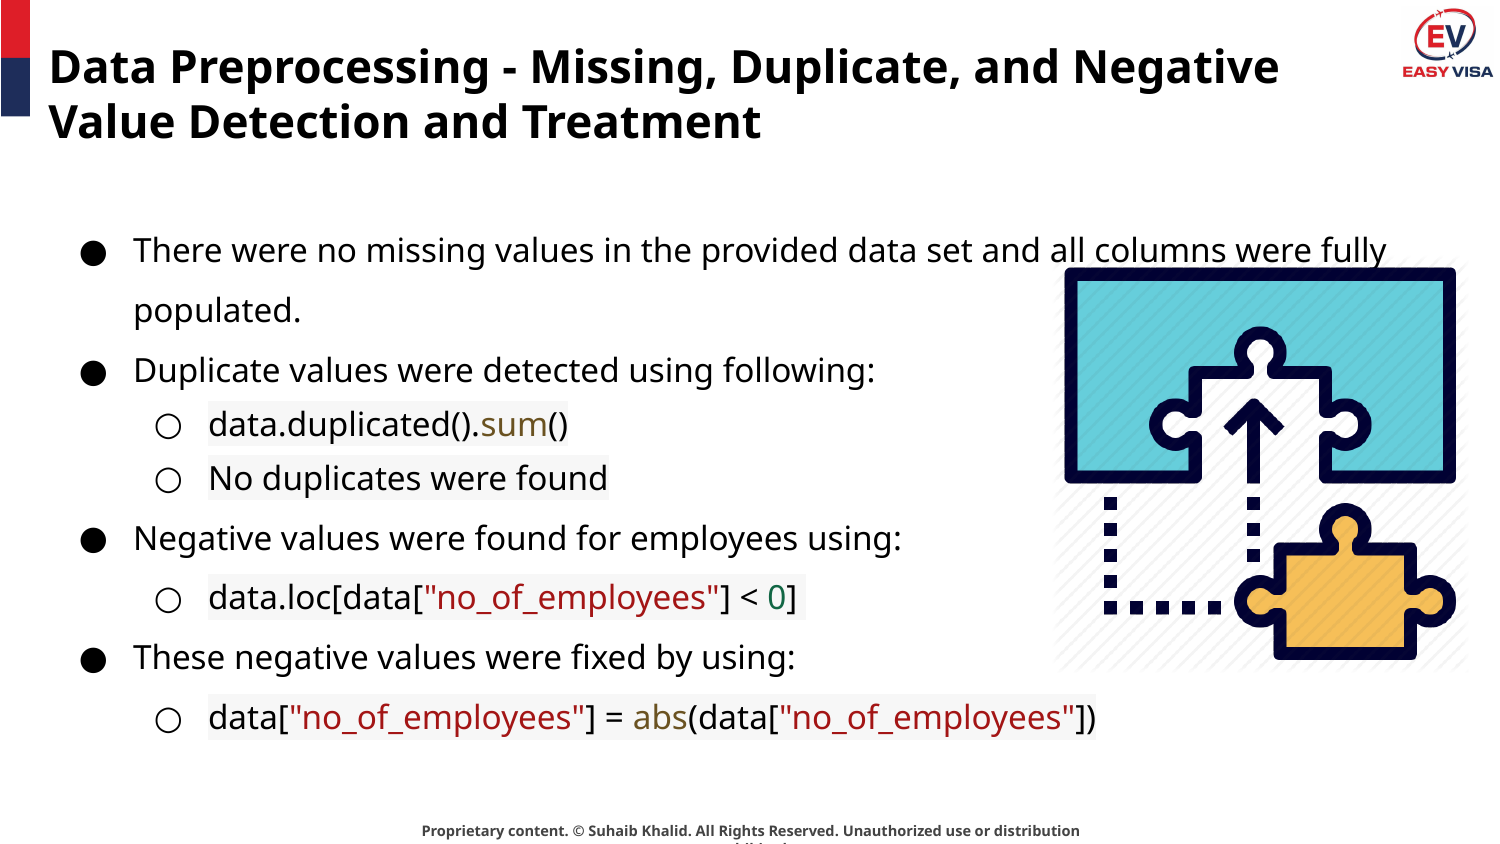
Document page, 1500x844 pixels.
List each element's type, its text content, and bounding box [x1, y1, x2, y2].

list There were no missing values in the provided data set and all columns were fully populated. Duplicate values were detected using following: data.duplicated().sum() No duplicates were found Negative values were found for employees using: data.loc[data["no_of_employees"] < 0] These negative values were fixed by using: data["no_of_employees"] = abs(data["no_of_employees"]) [43, 194, 1414, 788]
title Data Preprocessing - Missing, Duplicate, and Negative Value Detection and Treatment [33, 22, 1431, 117]
picture [1051, 254, 1469, 673]
picture [1401, 6, 1494, 79]
